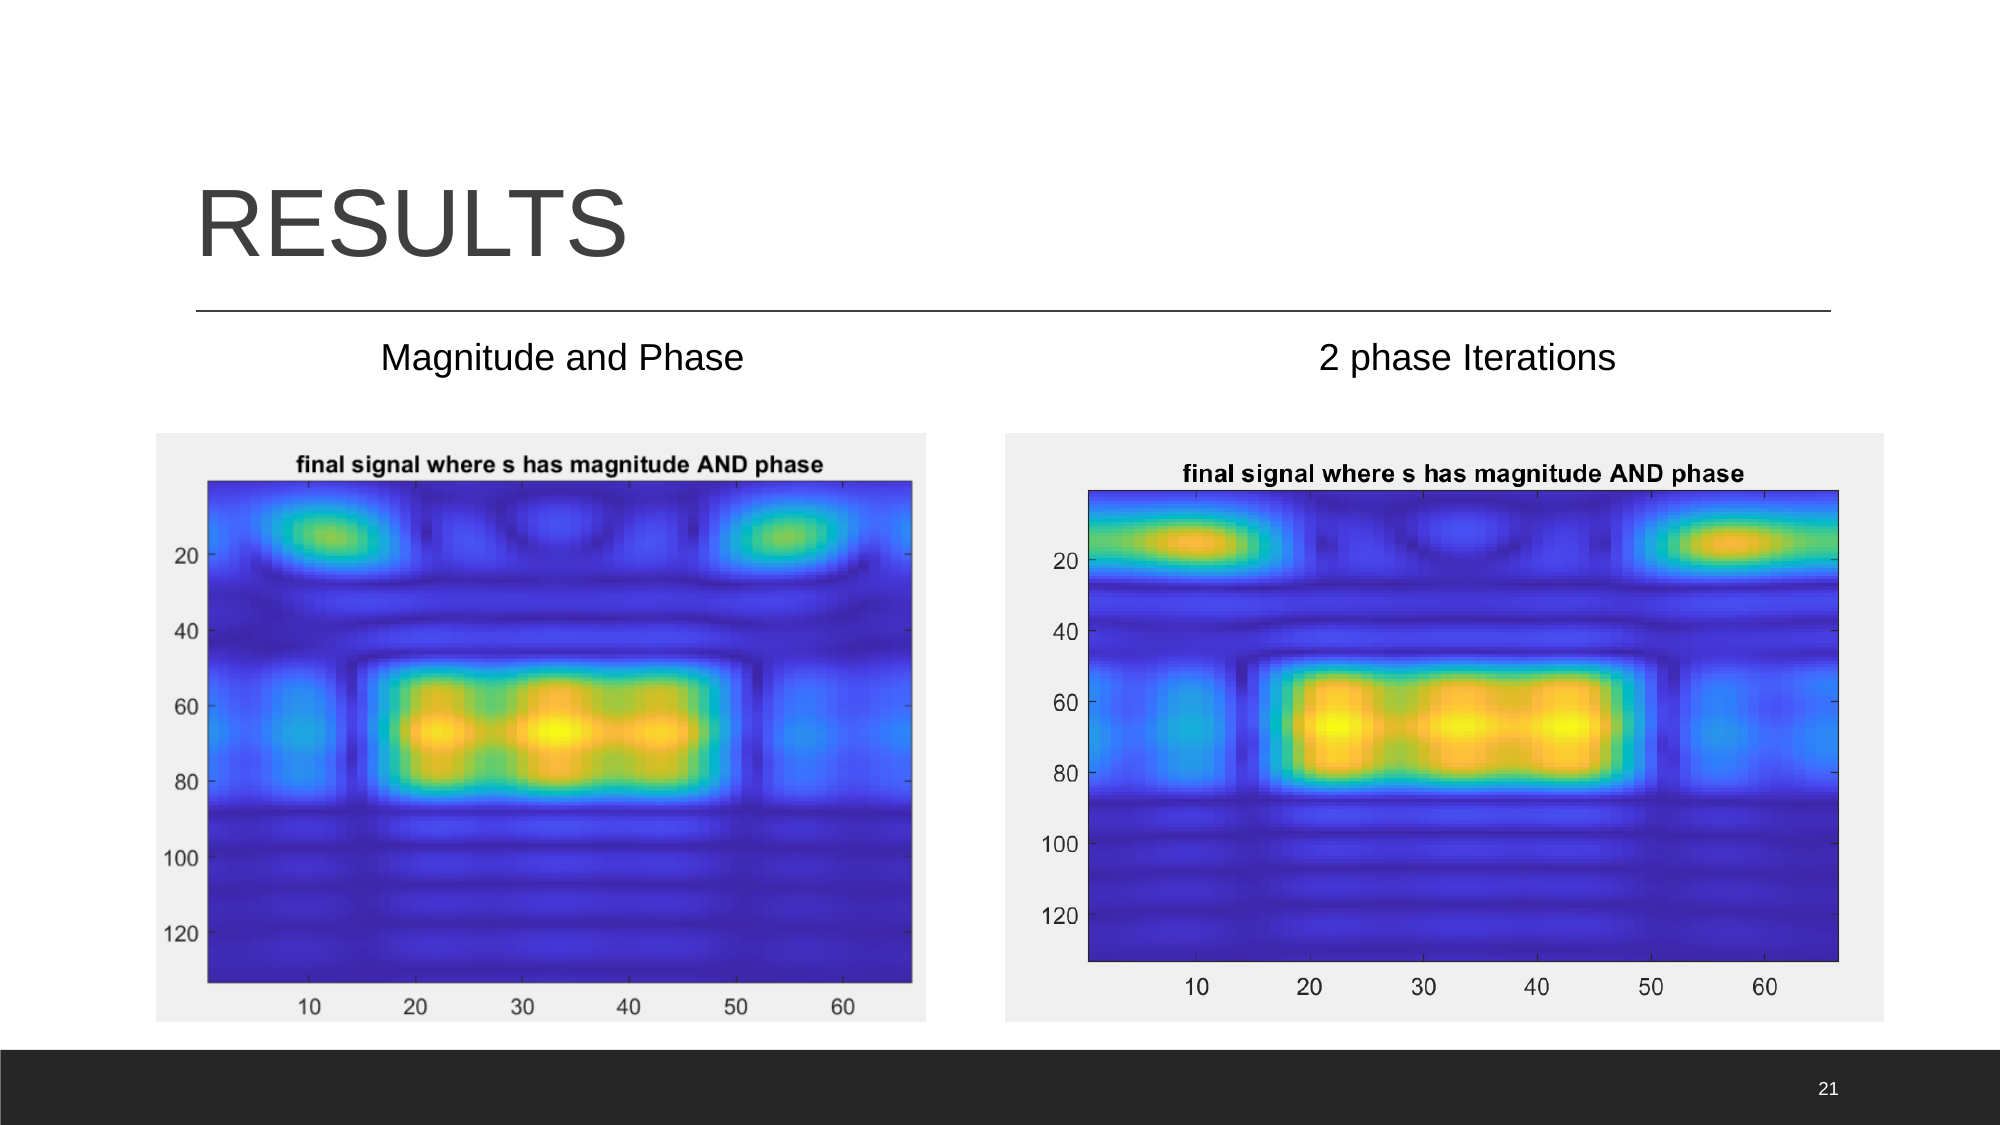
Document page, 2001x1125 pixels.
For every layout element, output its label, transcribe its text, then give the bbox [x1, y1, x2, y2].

title RESULTS [180, 47, 1830, 285]
text_box Magnitude and Phase [334, 325, 914, 386]
slide_number ‹#› [1803, 1057, 1932, 1118]
picture [155, 433, 926, 1022]
picture [1004, 433, 1885, 1022]
text_box 2 phase Iterations [1303, 325, 1884, 386]
